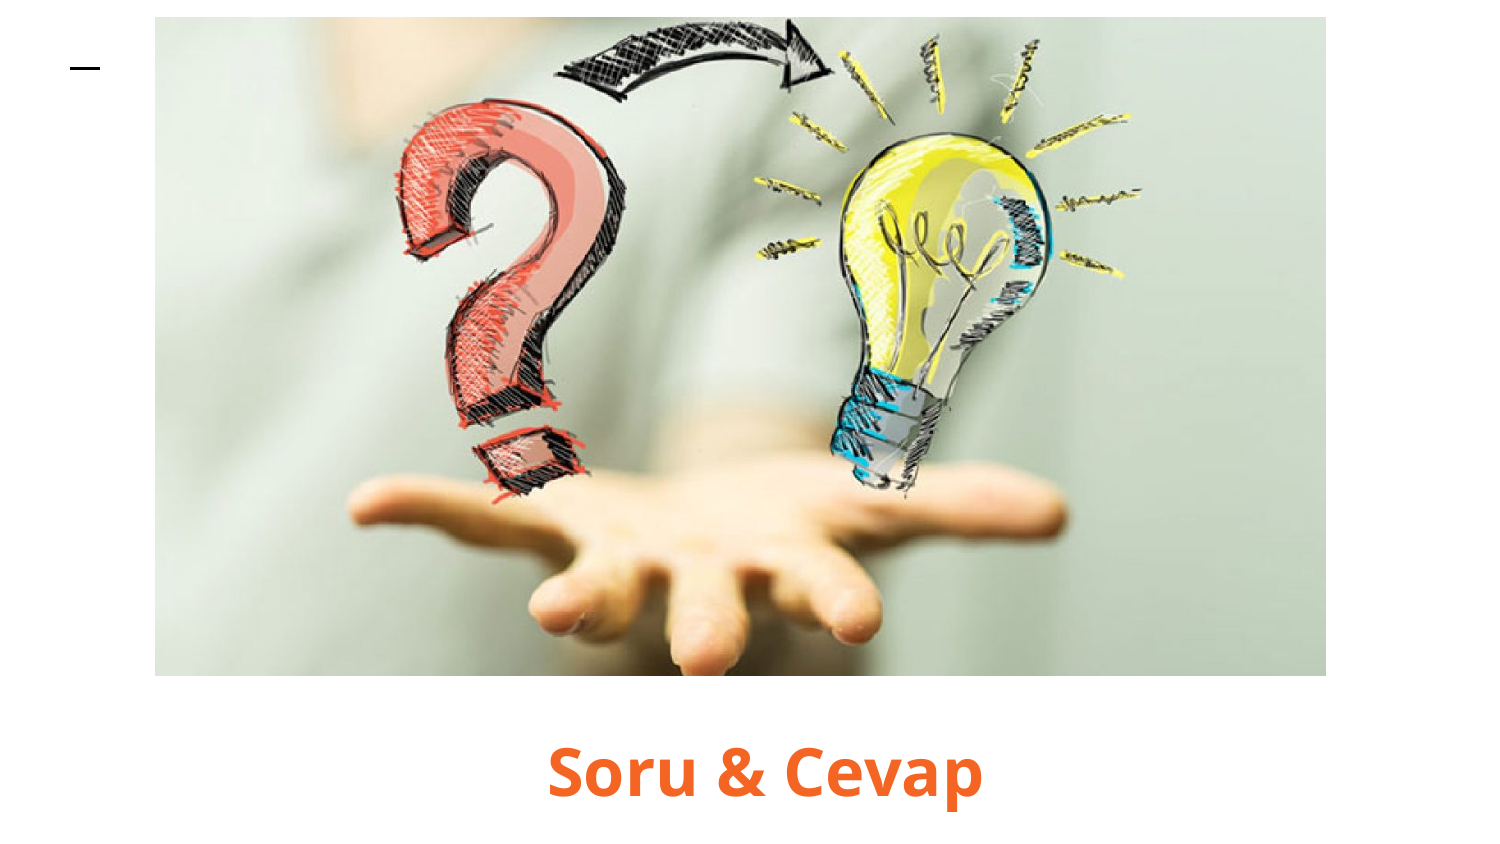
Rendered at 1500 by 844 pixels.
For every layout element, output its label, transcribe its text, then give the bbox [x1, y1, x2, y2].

list Soru & Cevap [499, 700, 1032, 827]
picture [155, 17, 1326, 677]
